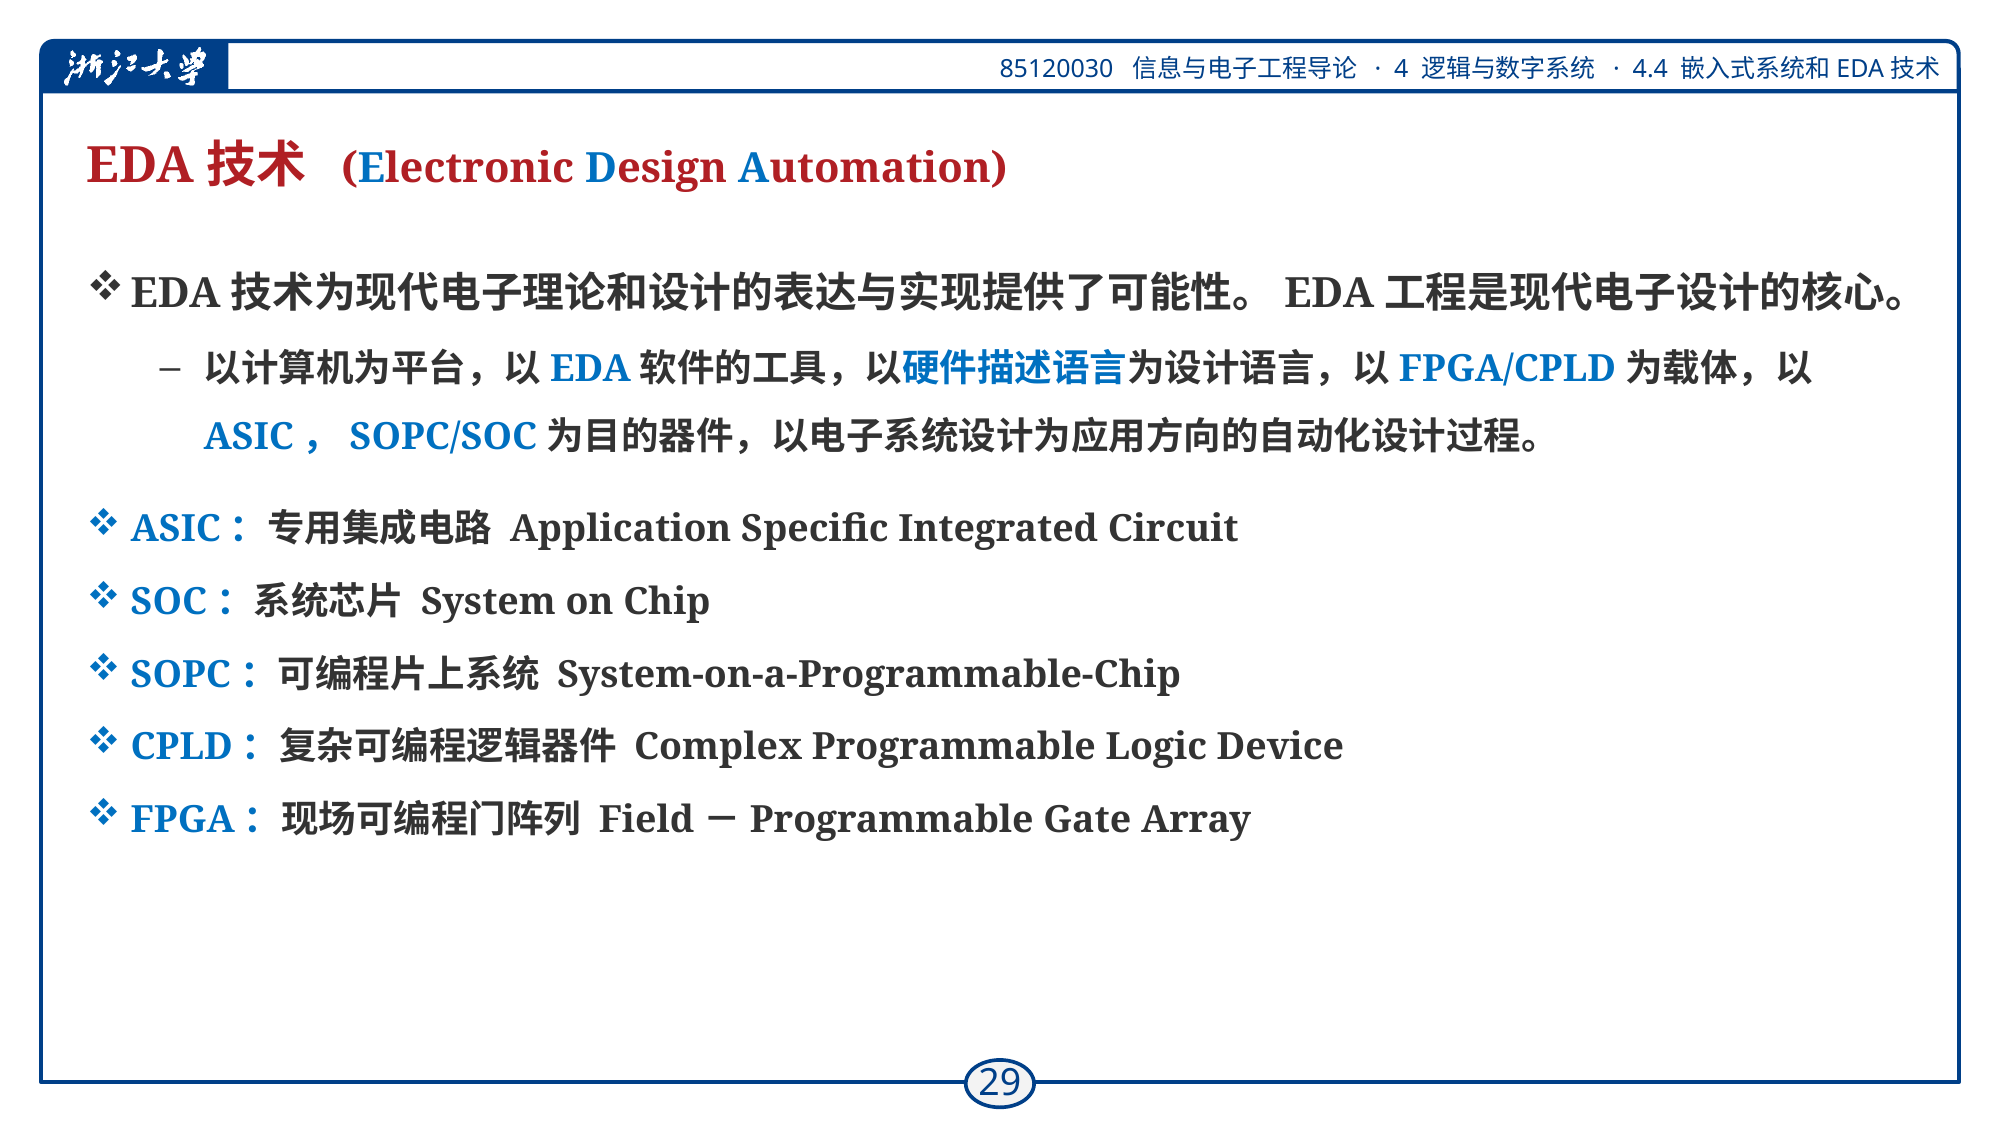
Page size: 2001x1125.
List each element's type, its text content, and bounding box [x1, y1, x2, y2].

picture [55, 39, 215, 91]
list EDA技术为现代电子理论和设计的表达与实现提供了可能性。EDA工程是现代电子设计的核心。 以计算机为平台，以EDA软件的工具，以硬件描述语言为设计语言，以FPGA/CPLD为载体，以ASIC，SOPC/SOC为目的器件，以电子系统设计为应用方向的自动化设计过程。 ASIC：专用集成电路 Application Specific Integrated Circuit SOC：系统芯片 System on Chip SOPC：可编程片上系统 System-on-a-Programmable-Chip CPLD：复杂可编程逻辑器件 Complex Programmable Logic Device FPGA：现场可编程门阵列 Field－Programmable Gate Array [72, 233, 1917, 1005]
title EDA技术 (Electronic Design Automation) [72, 125, 1926, 198]
